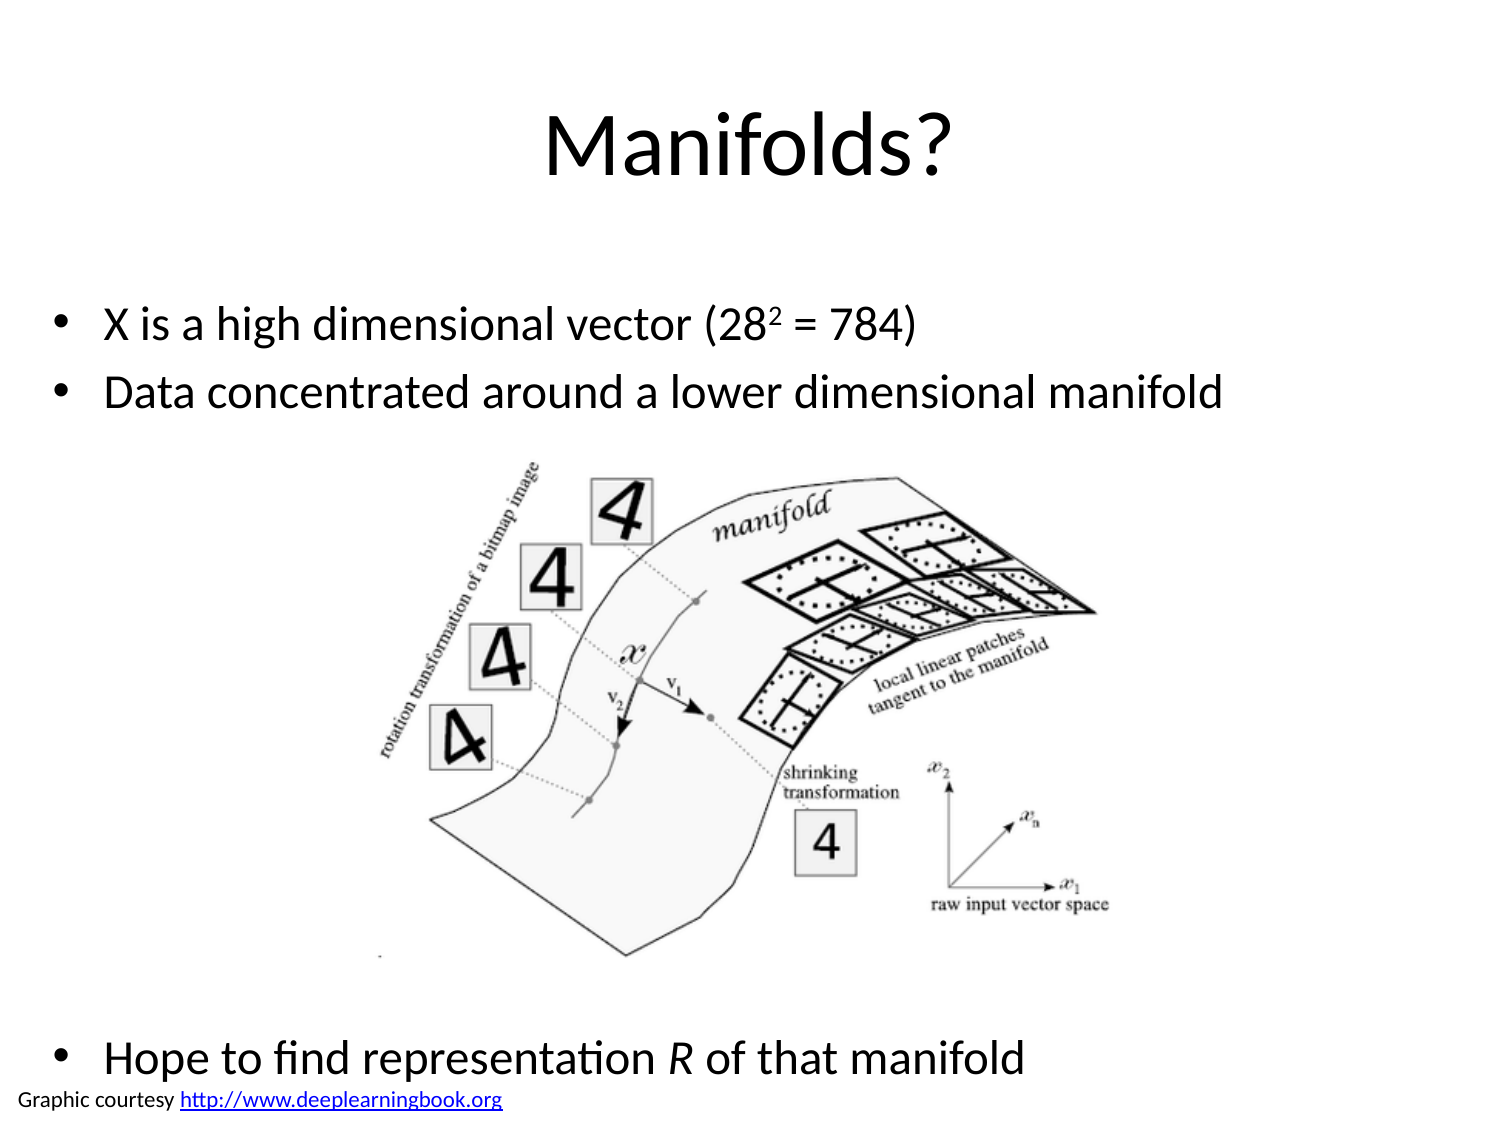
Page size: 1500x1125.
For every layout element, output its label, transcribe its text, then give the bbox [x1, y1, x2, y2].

text_box Graphic courtesy http://www.deeplearningbook.org [3, 1077, 518, 1120]
list X is a high dimensional vector (282 = 784) Data concentrated around a lower dimensional manifold Hope to find representation R of that manifold [37, 283, 1463, 1099]
title Manifolds? [75, 45, 1425, 233]
picture [309, 423, 1191, 959]
